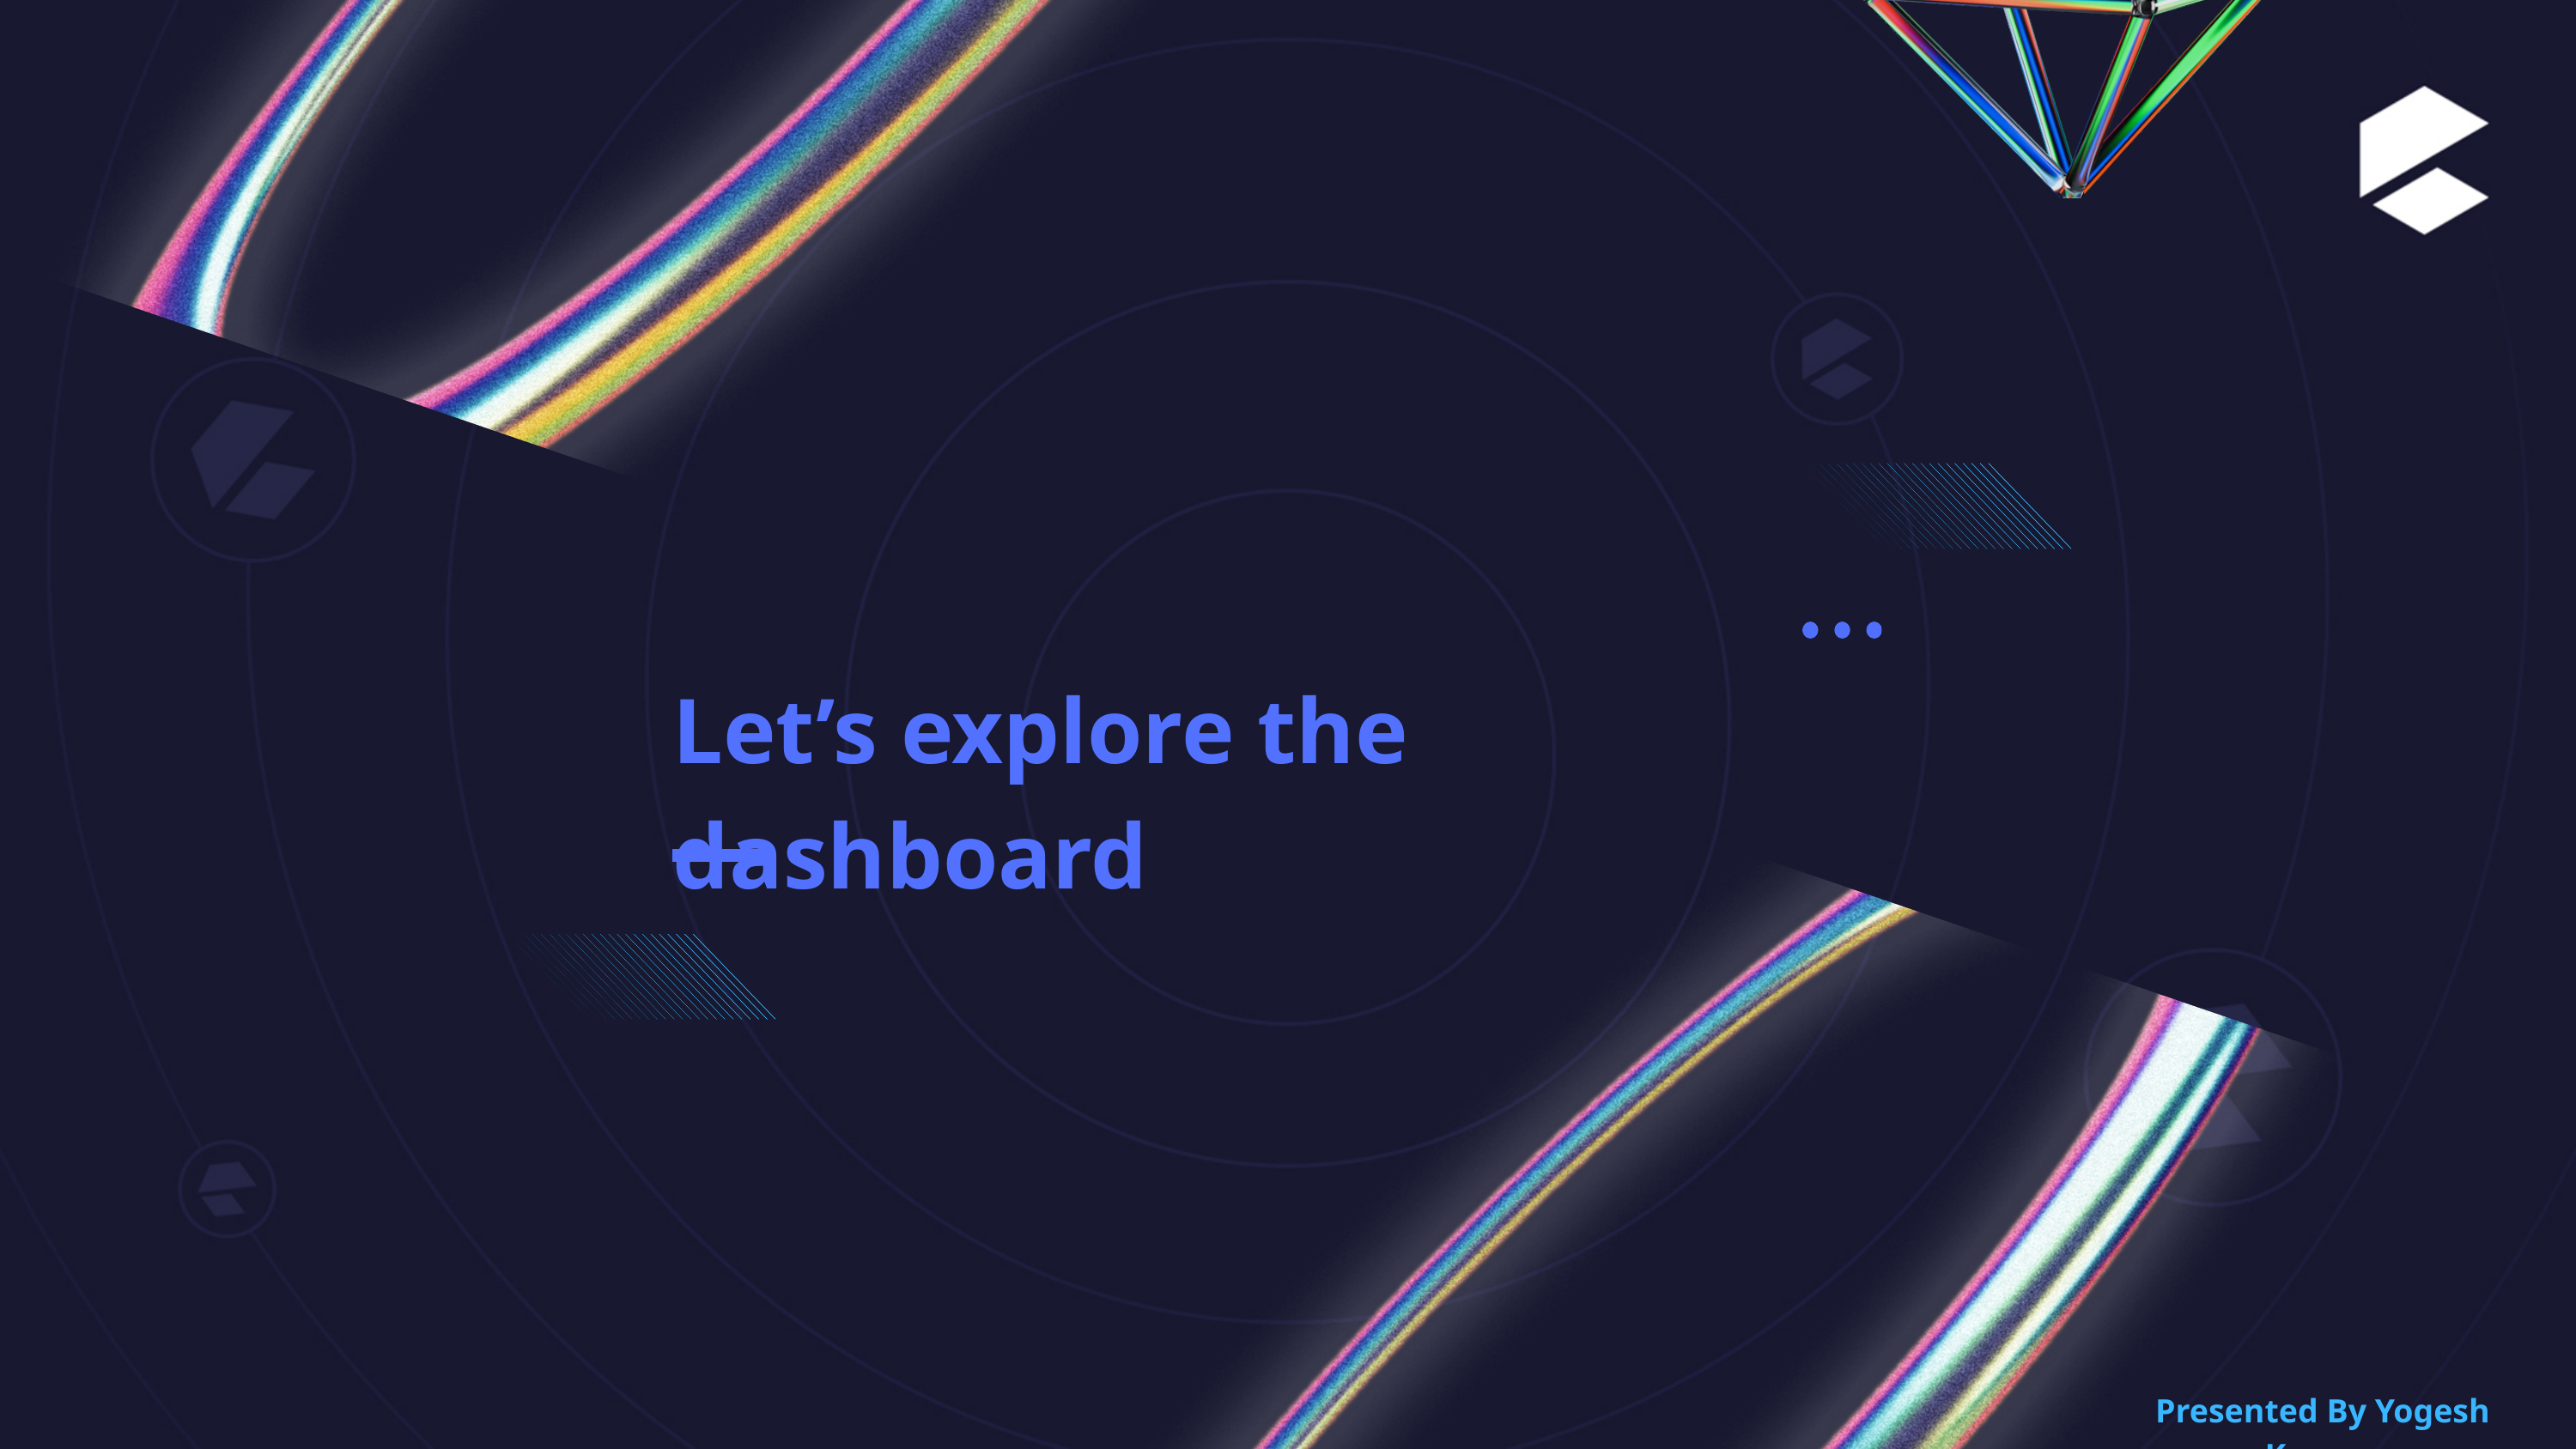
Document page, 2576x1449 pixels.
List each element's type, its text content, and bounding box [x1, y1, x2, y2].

text_box Let’s explore the dashboard [672, 656, 1904, 906]
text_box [671, 848, 776, 862]
text_box [1011, 906, 2367, 1449]
text_box [1802, 463, 2072, 549]
text_box [1802, 621, 1882, 639]
text_box [507, 934, 776, 1020]
text_box [1856, 0, 2287, 198]
text_box [0, 0, 2576, 1449]
text_box [39, 0, 1359, 651]
text_box Presented By Yogesh Kurane [2097, 1384, 2549, 1449]
